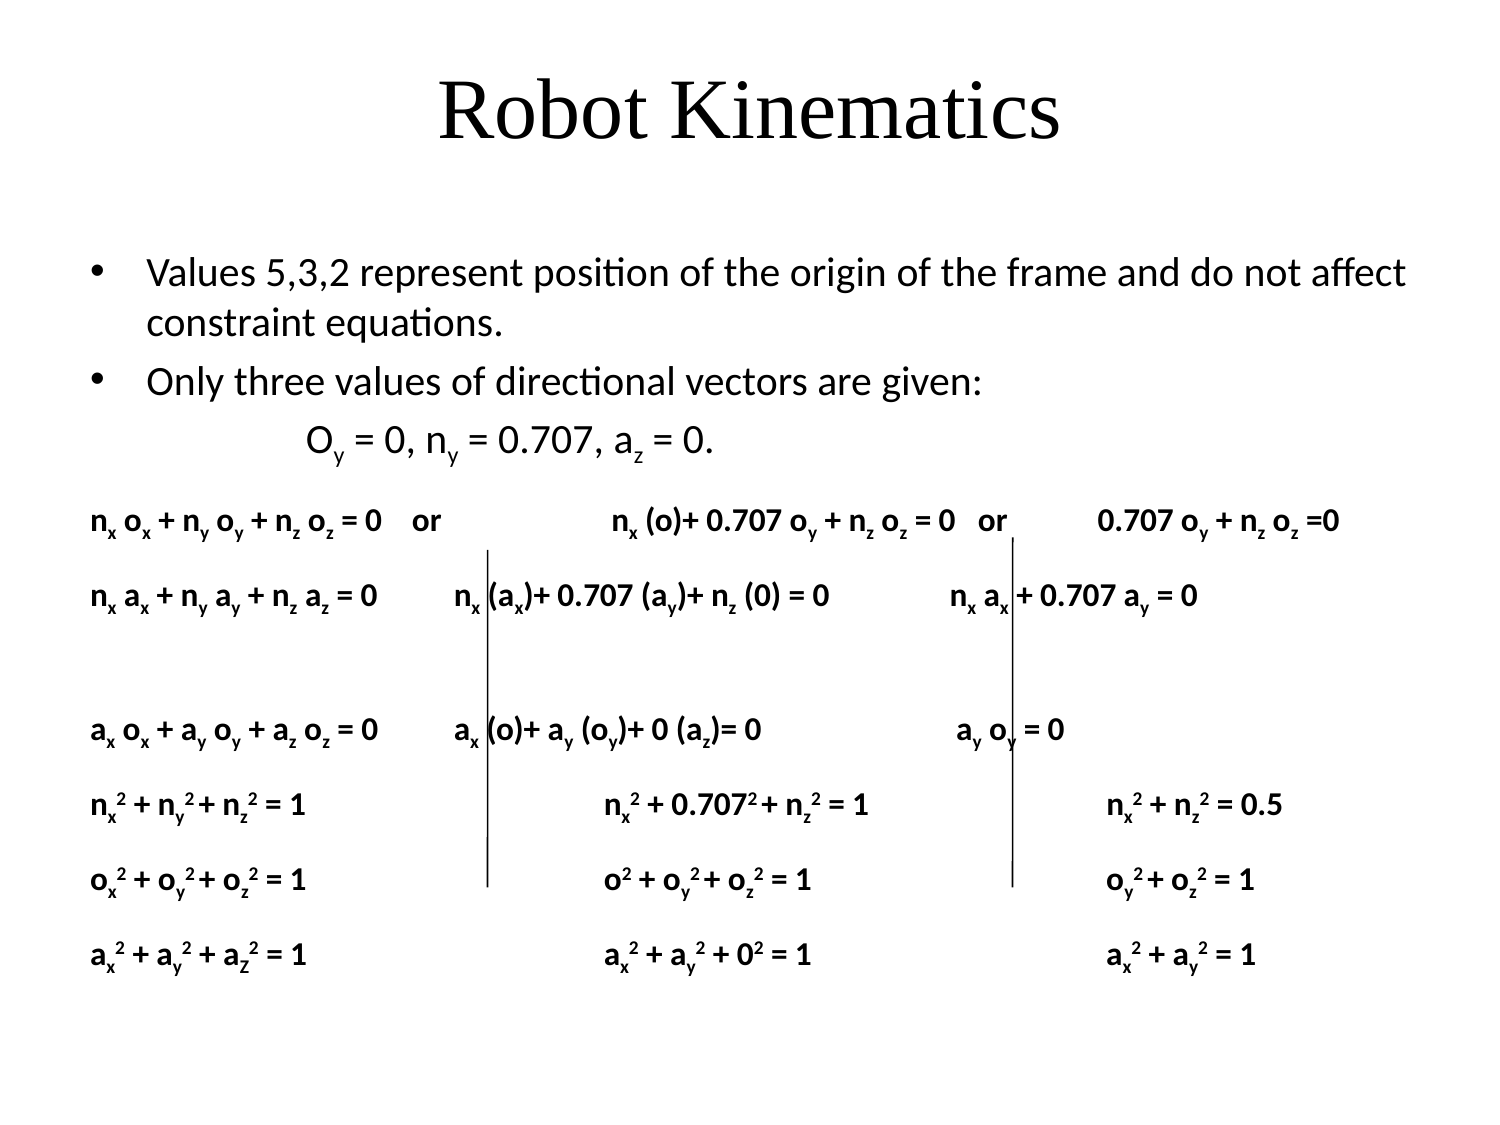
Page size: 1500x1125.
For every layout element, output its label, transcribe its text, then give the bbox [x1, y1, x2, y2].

list Values 5,3,2 represent position of the origin of the frame and do not affect constraint equations. Only three values of directional vectors are given: Oy = 0, ny = 0.707, az = 0. nx ox + ny oy + nz oz = 0 or nx (o)+ 0.707 oy + nz oz = 0 or 0.707 oy + nz oz =0 nx ax + ny ay + nz az = 0 nx (ax)+ 0.707 (ay)+ nz (0) = 0 nx ax + 0.707 ay = 0 ax ox + ay oy + az oz = 0 ax (o)+ ay (oy)+ 0 (az)= 0 ay oy = 0 nx2 + ny2 + nz2 = 1 nx2 + 0.7072 + nz2 = 1 nx2 + nz2 = 0.5 ox2 + oy2 + oz2 = 1 o2 + oy2 + oz2 = 1 oy2 + oz2 = 1 ax2 + ay2 + aZ2 = 1 ax2 + ay2 + 02 = 1 ax2 + ay2 = 1 [75, 237, 1425, 980]
title Robot Kinematics [75, 45, 1425, 164]
